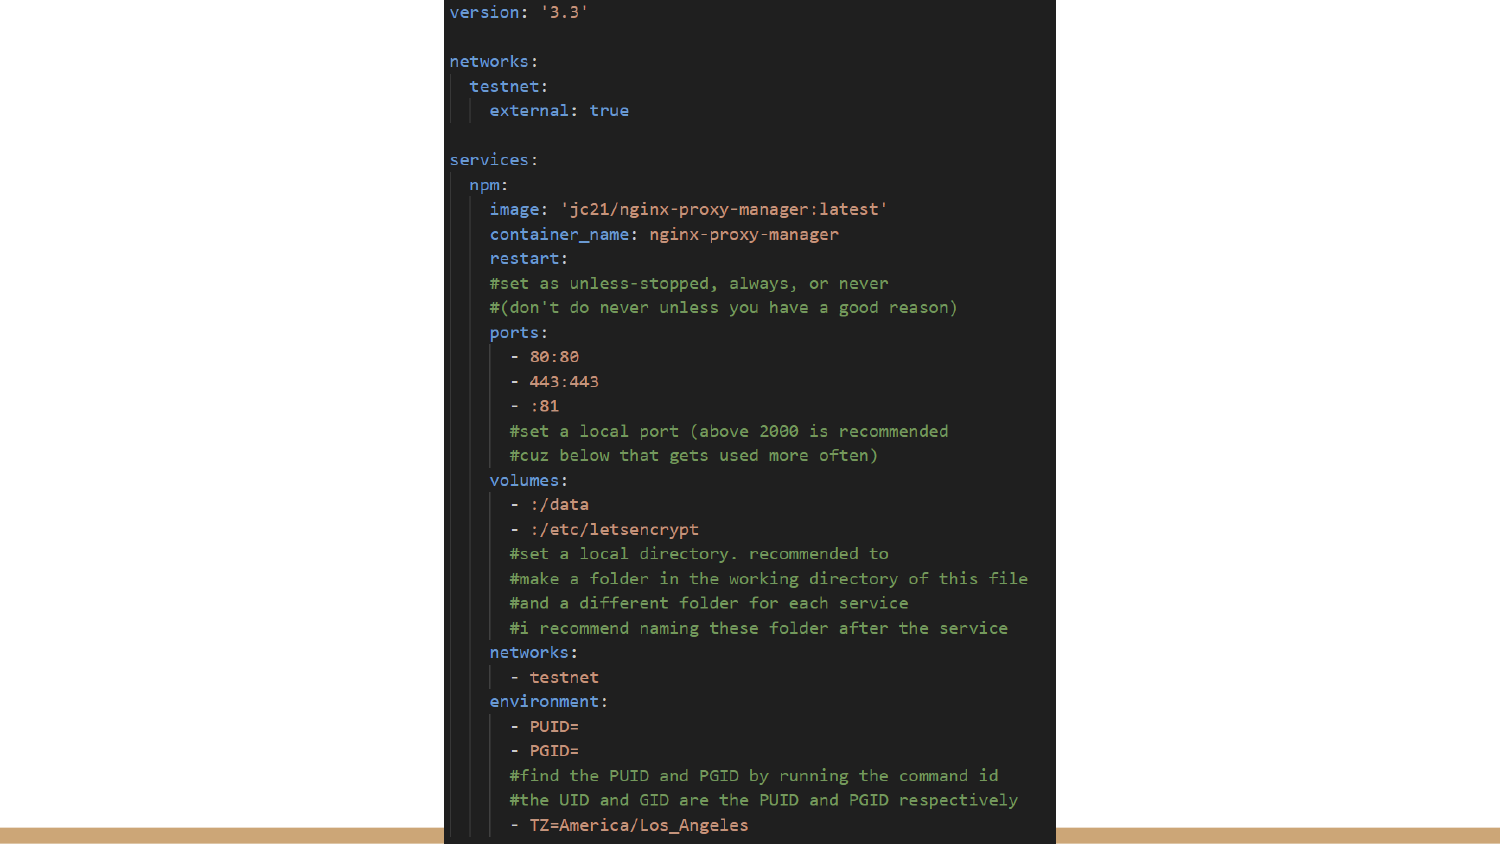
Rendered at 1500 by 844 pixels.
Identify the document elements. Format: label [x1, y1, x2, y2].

picture [444, 0, 1056, 844]
